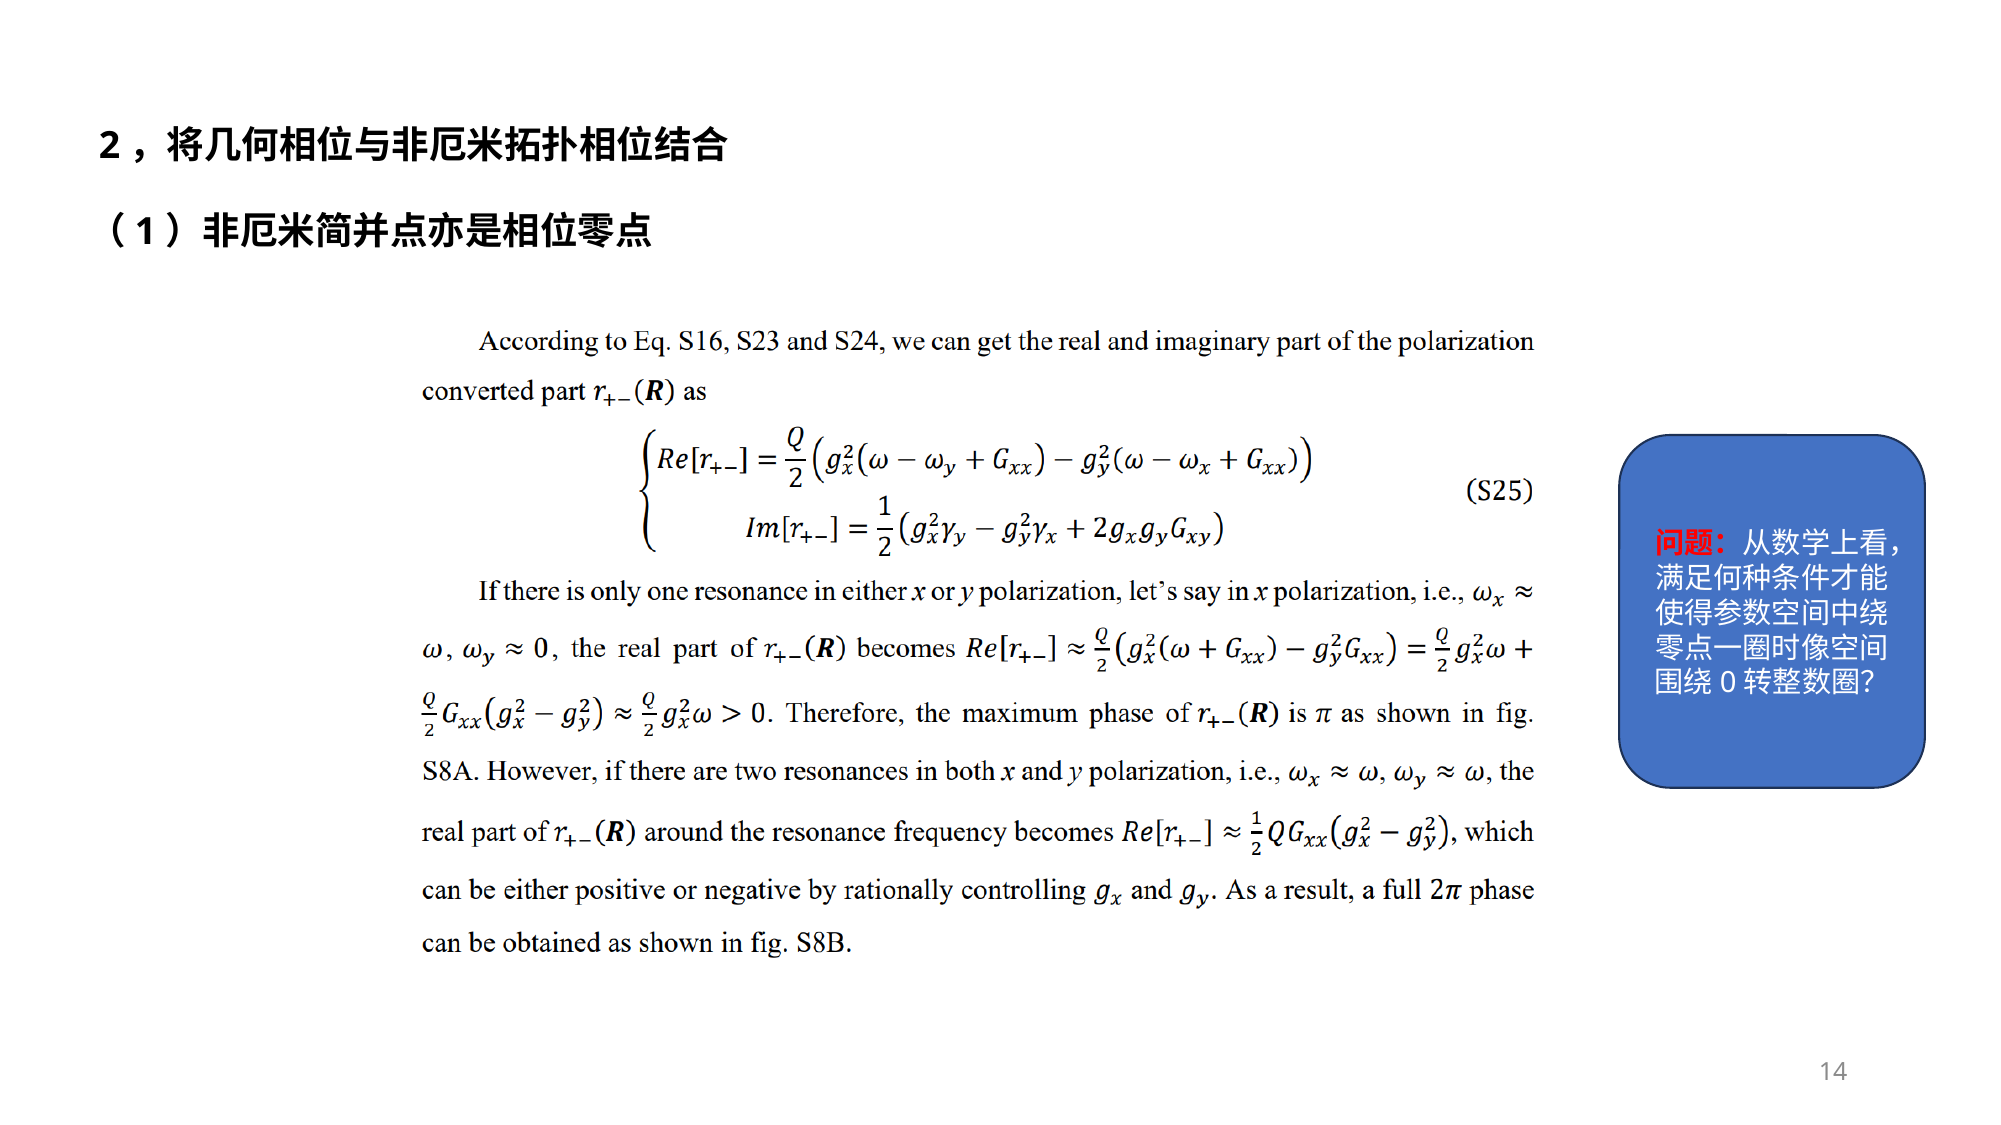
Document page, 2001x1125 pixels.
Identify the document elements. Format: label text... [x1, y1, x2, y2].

text_box （1）非厄米简并点亦是相位零点 [73, 199, 746, 260]
slide_number 14 [1412, 1042, 1863, 1103]
picture [369, 316, 1631, 963]
text_box 2，将几何相位与非厄米拓扑相位结合 [84, 113, 1085, 174]
